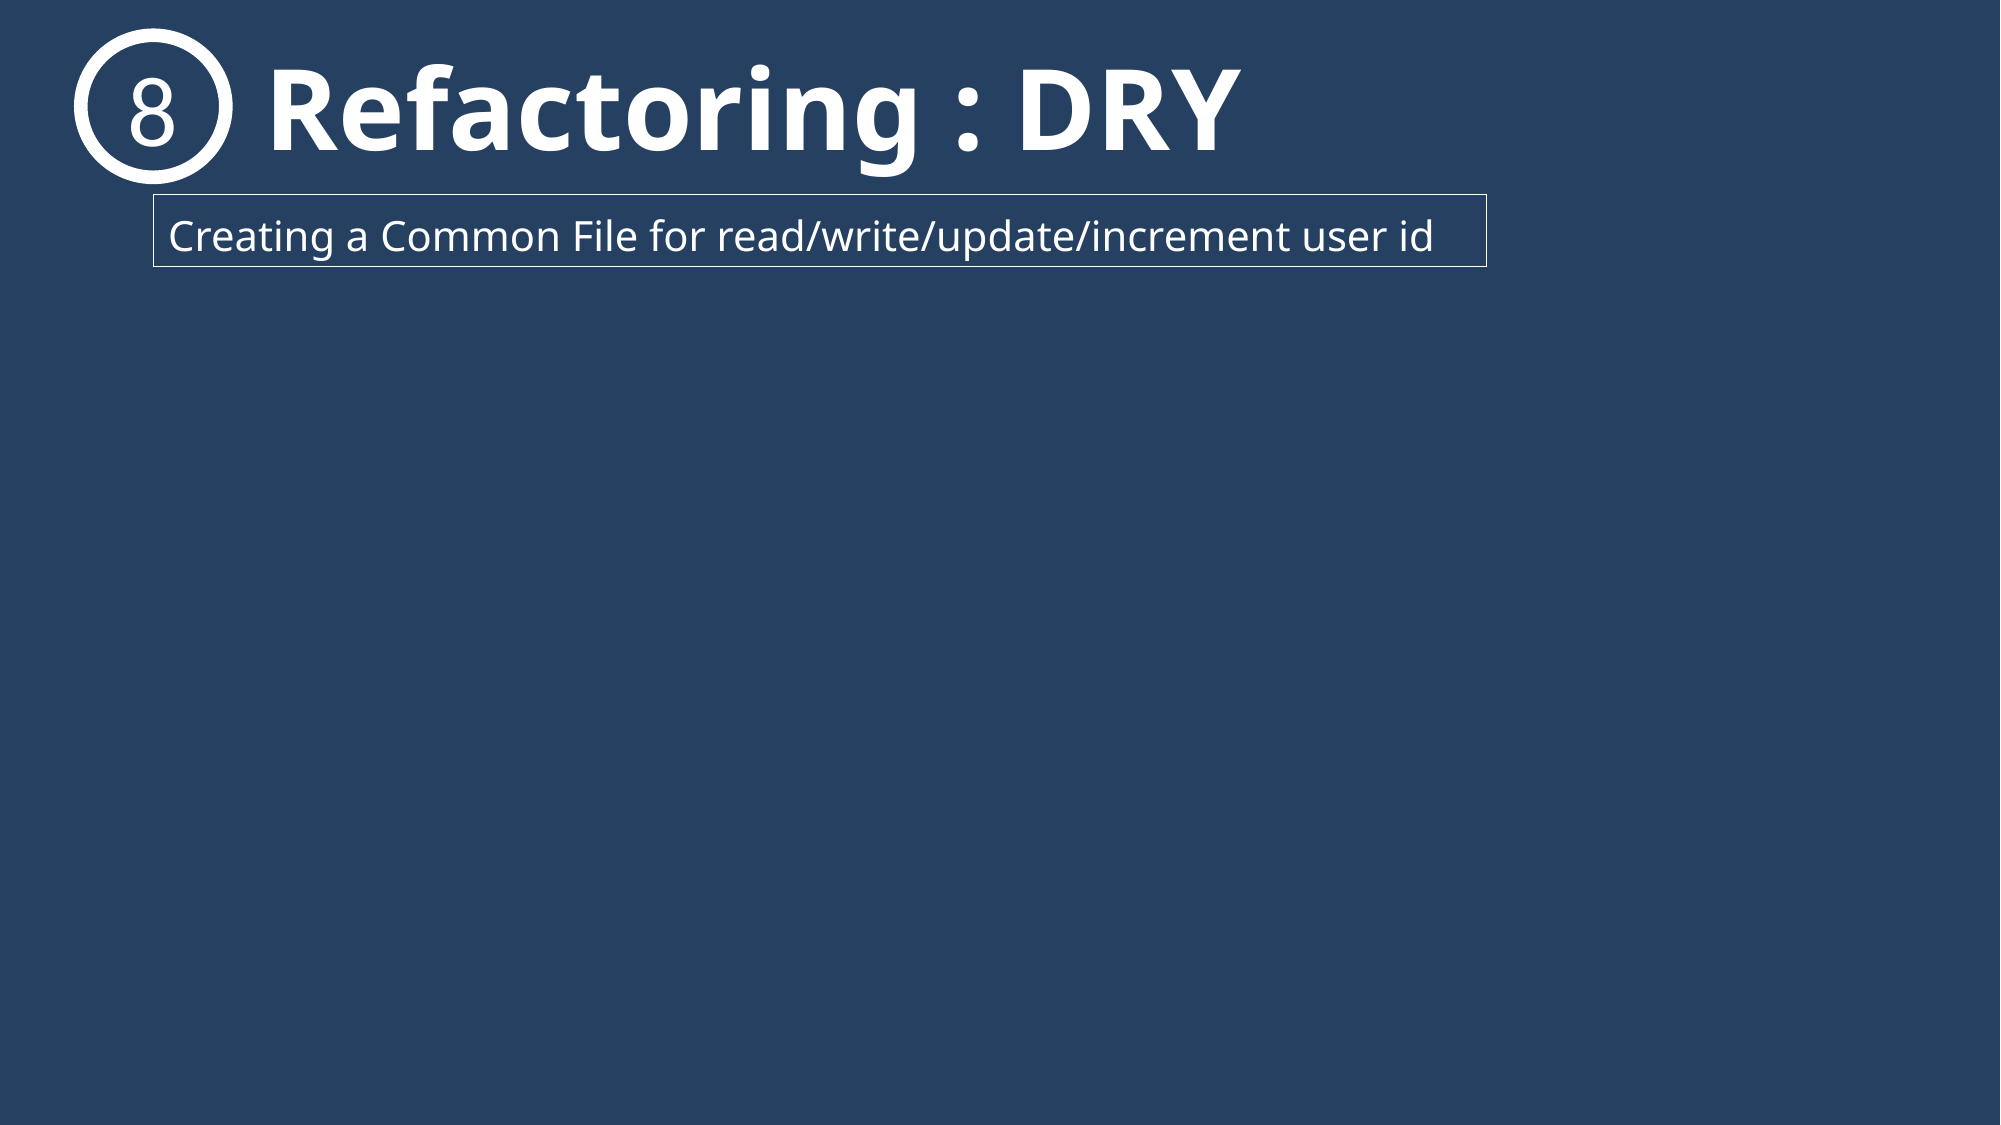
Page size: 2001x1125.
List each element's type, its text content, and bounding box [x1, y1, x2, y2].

text_box 8 [73, 28, 233, 185]
text_box Creating a Common File for read/write/update/increment user id [153, 194, 1487, 267]
text_box Refactoring : DRY [249, 30, 1257, 181]
